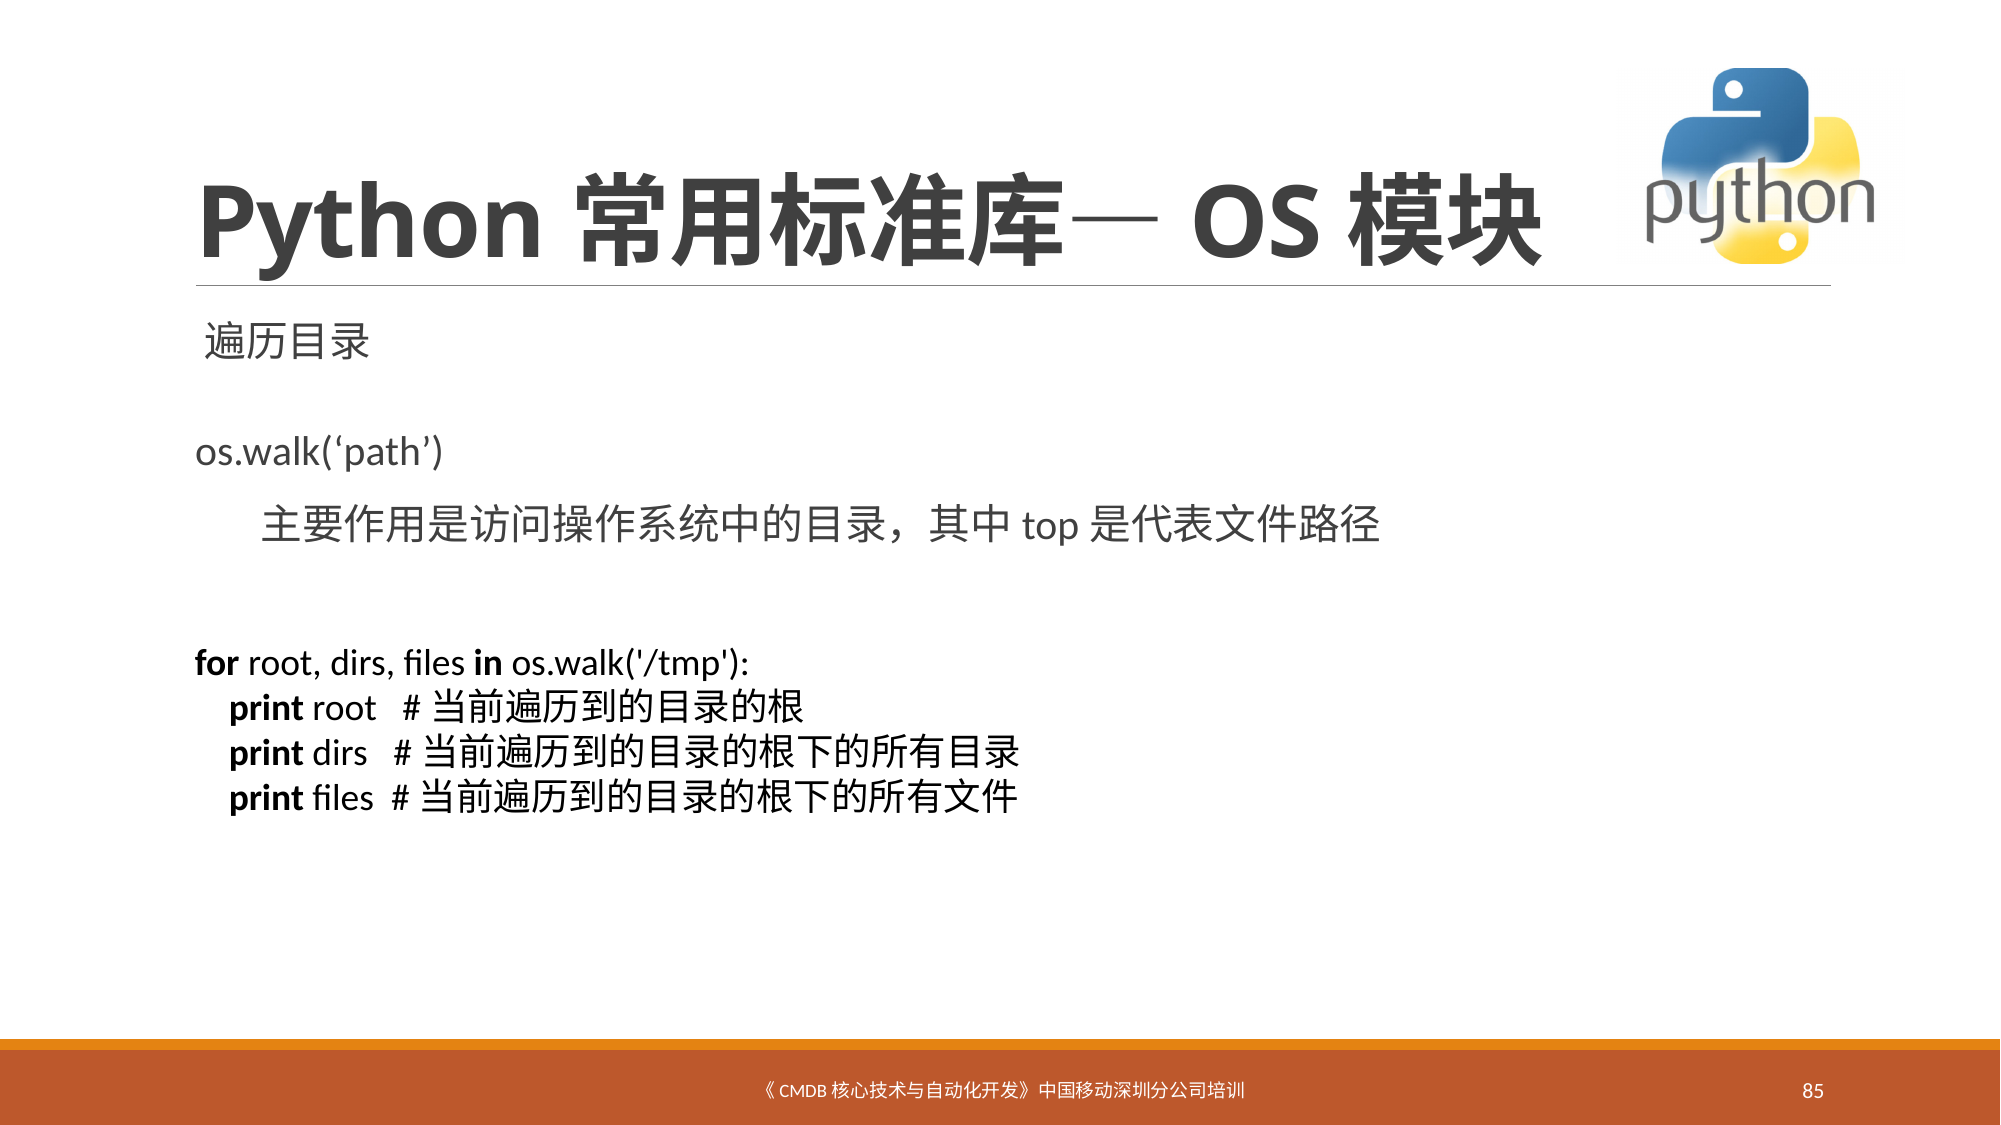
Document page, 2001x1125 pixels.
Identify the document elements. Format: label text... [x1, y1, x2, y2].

slide_number 85 [1624, 1059, 1840, 1120]
text_box for root, dirs, files in os.walk('/tmp'): print root #当前遍历到的目录的根 print dirs #当前遍历到的目录的根下的所有目录 print files #当前遍历到的目录的根下的所有文件 [180, 630, 1815, 871]
list 遍历目录 [189, 312, 1840, 973]
text_box os.walk(‘path’) 主要作用是访问操作系统中的目录，其中top是代表文件路径 [179, 421, 1830, 1082]
footer 《CMDB核心技术与自动化开发》中国移动深圳分公司培训 [604, 1082, 1396, 1120]
picture [1616, 68, 1906, 264]
title Python常用标准库—OS模块 [180, 47, 1830, 285]
